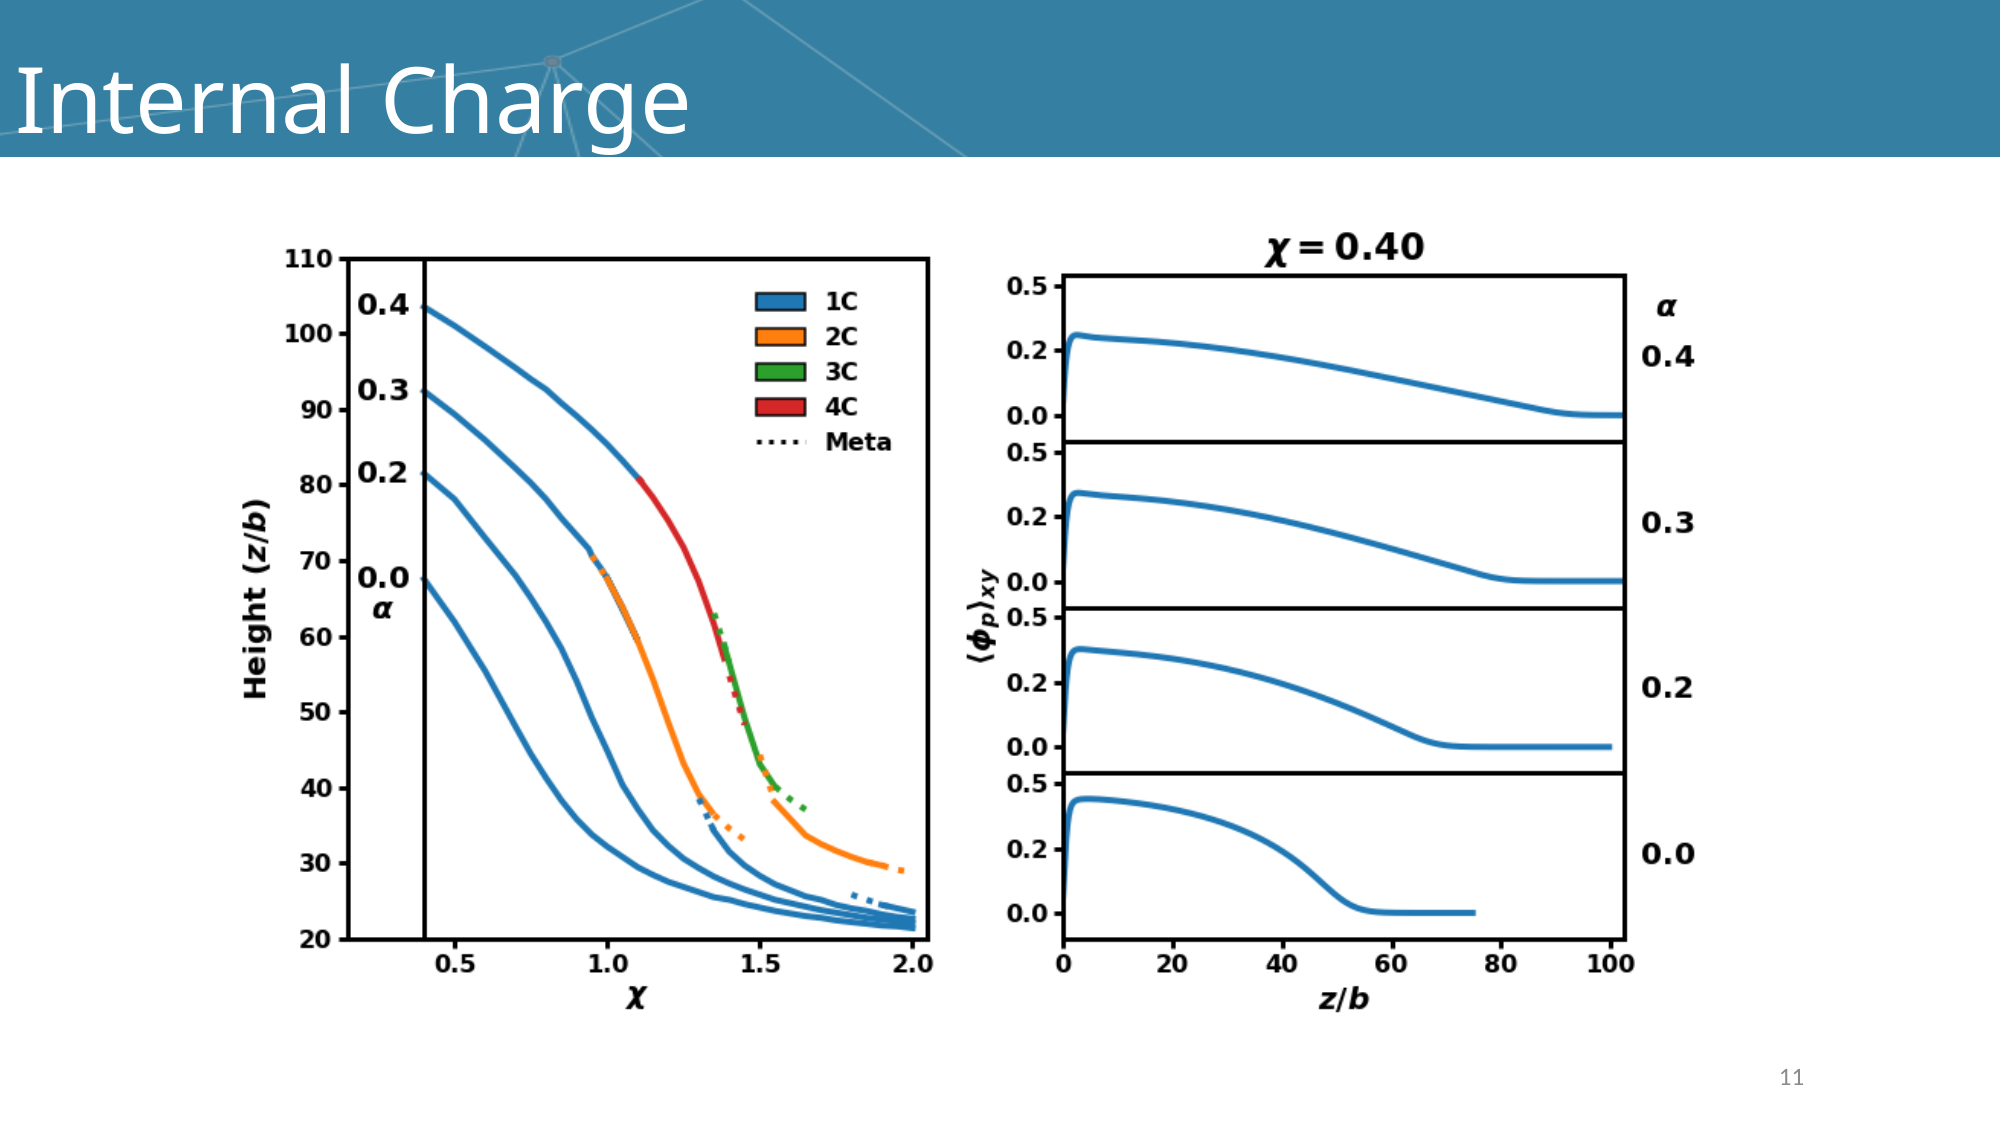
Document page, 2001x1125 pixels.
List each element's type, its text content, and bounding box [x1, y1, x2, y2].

title Internal Charge [0, 22, 1725, 154]
slide_number 11 [1412, 1048, 1820, 1103]
picture [142, 169, 1789, 1049]
